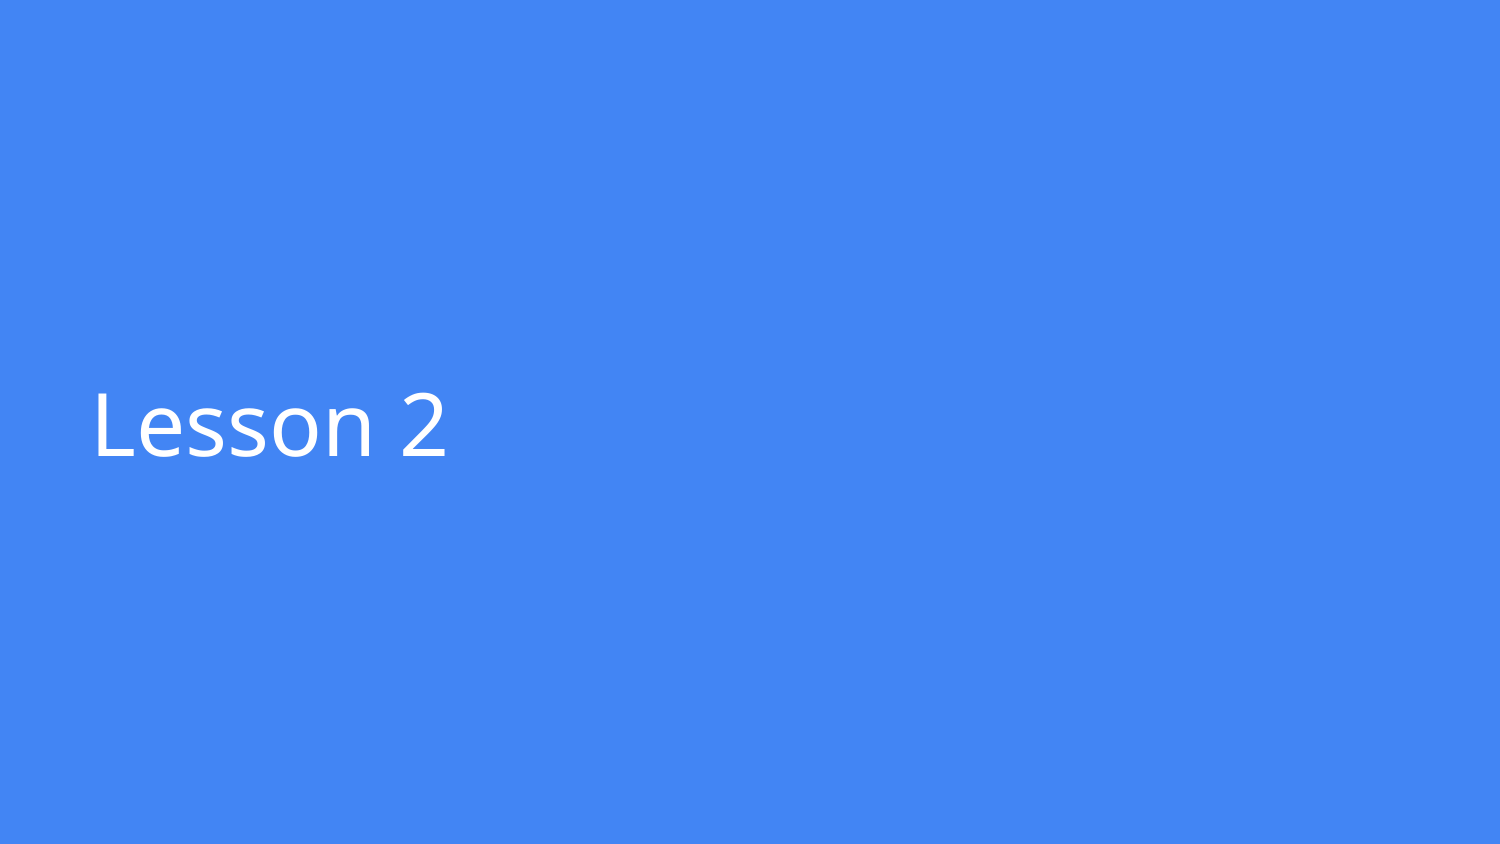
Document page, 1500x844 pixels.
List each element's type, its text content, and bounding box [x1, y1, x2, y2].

title Lesson 2 [75, 338, 1425, 505]
